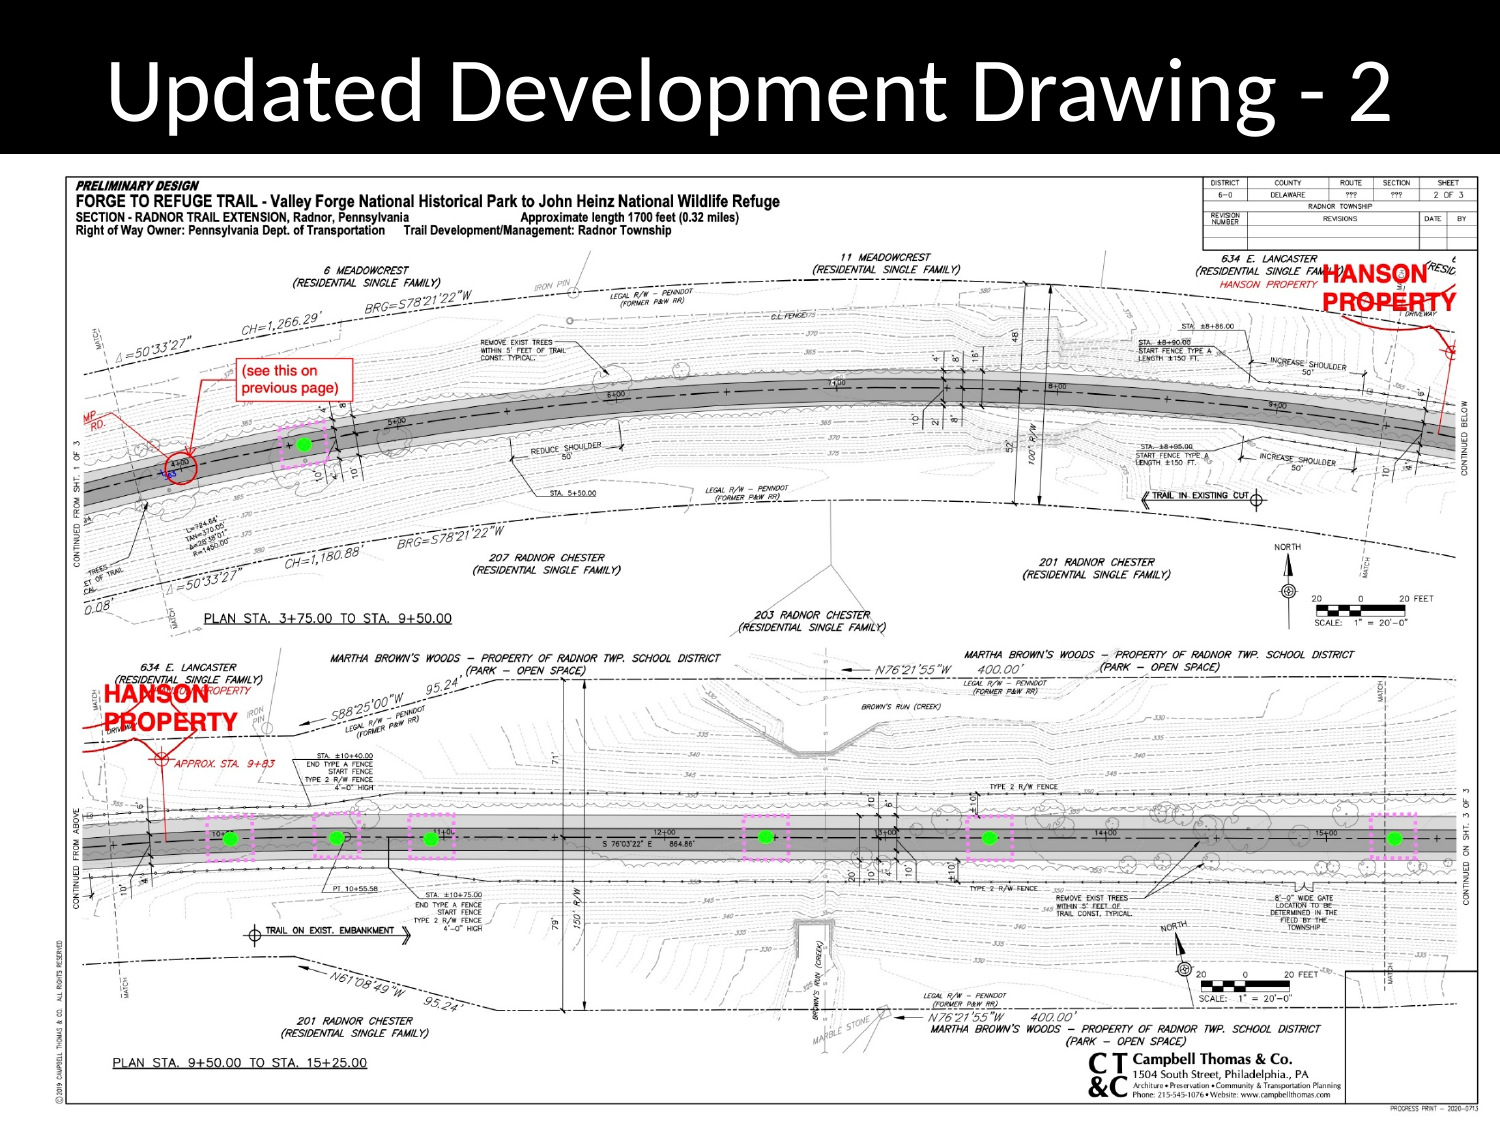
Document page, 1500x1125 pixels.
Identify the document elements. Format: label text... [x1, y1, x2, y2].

picture [0, 154, 1500, 1125]
title Updated Development Drawing - 2 [75, 37, 1425, 133]
